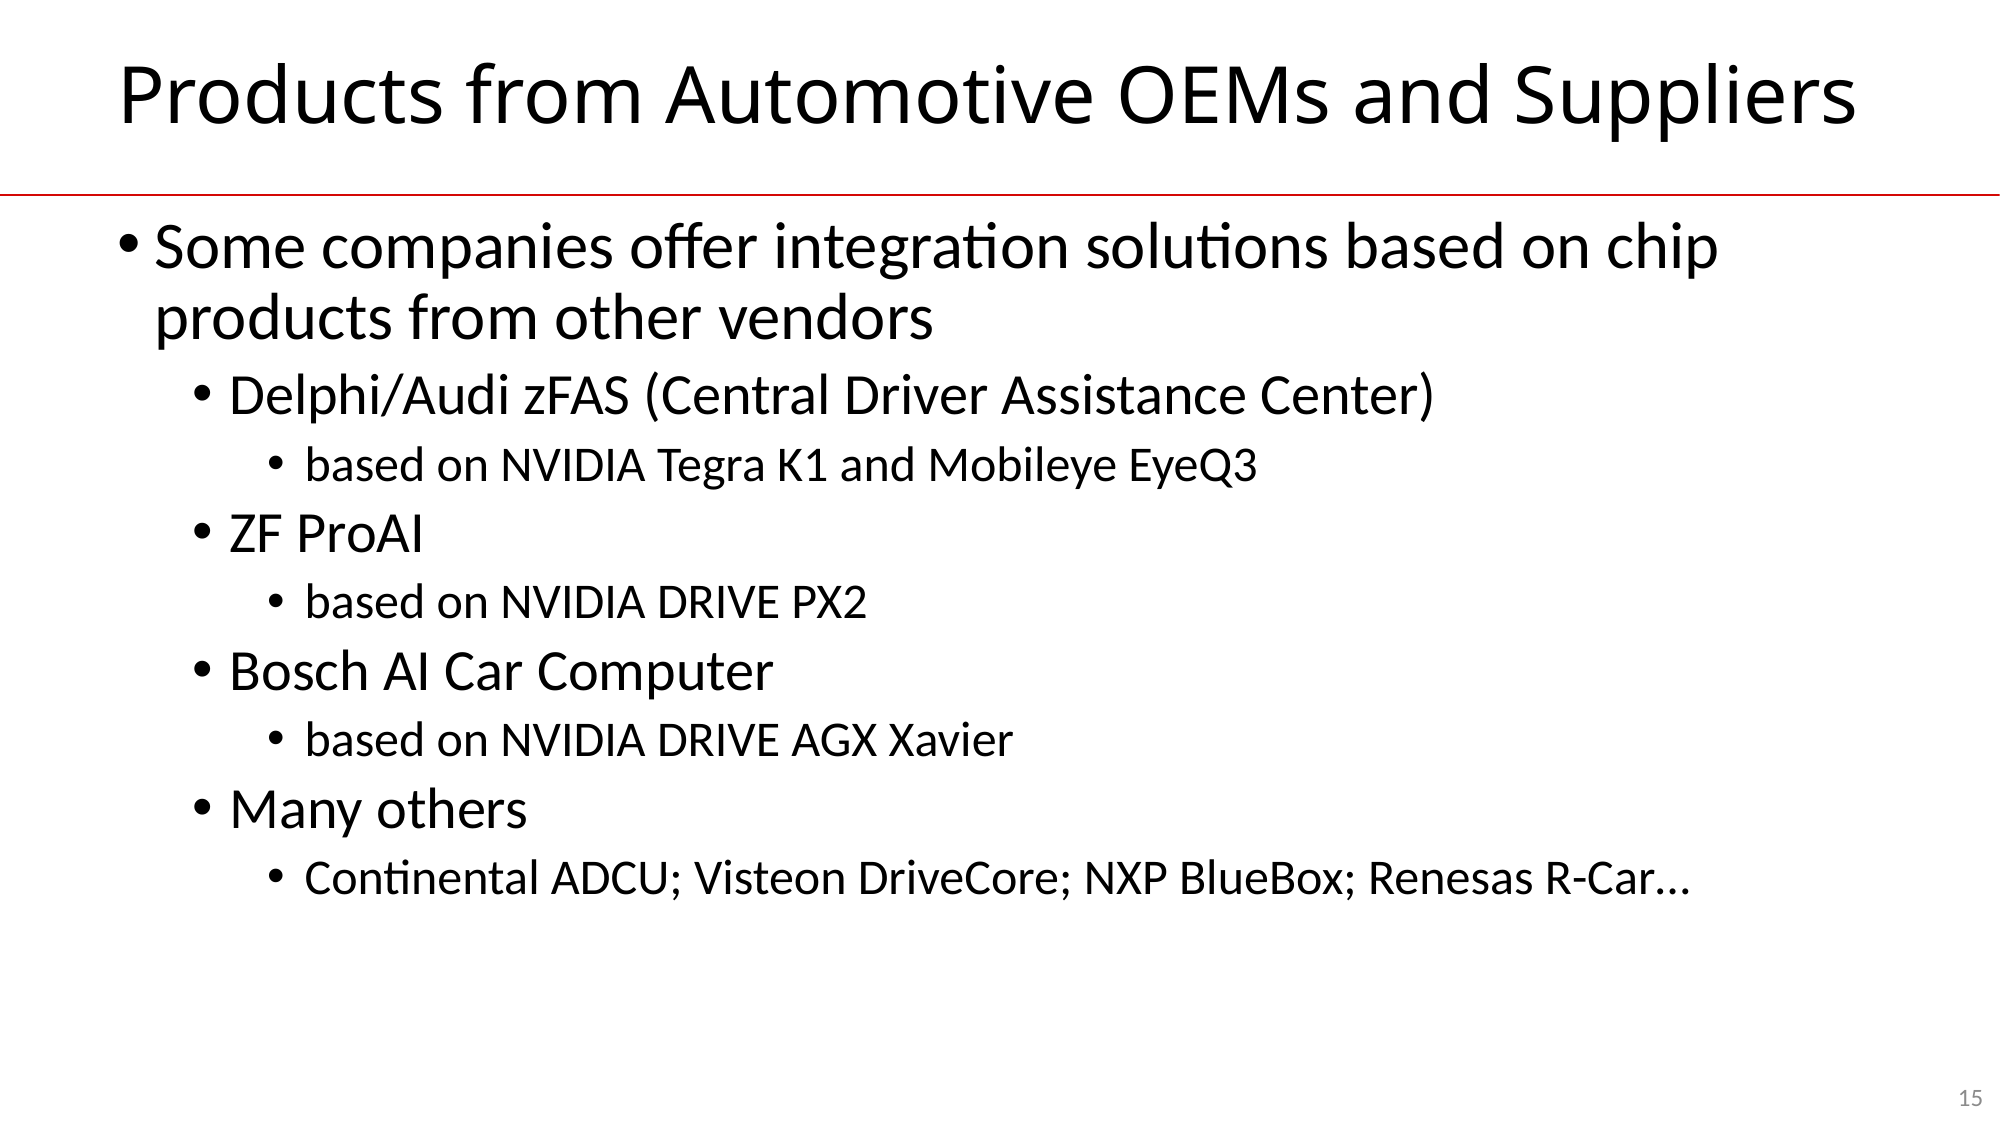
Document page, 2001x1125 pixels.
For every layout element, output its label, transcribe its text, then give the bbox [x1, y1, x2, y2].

list Some companies offer integration solutions based on chip products from other vendors Delphi/Audi zFAS (Central Driver Assistance Center) based on NVIDIA Tegra K1 and Mobileye EyeQ3 ZF ProAI based on NVIDIA DRIVE PX2 Bosch AI Car Computer based on NVIDIA DRIVE AGX Xavier Many others Continental ADCU; Visteon DriveCore; NXP BlueBox; Renesas R-Car… [102, 203, 1899, 1056]
slide_number 15 [1548, 1066, 1999, 1125]
title Products from Automotive OEMs and Suppliers [102, 10, 1899, 186]
